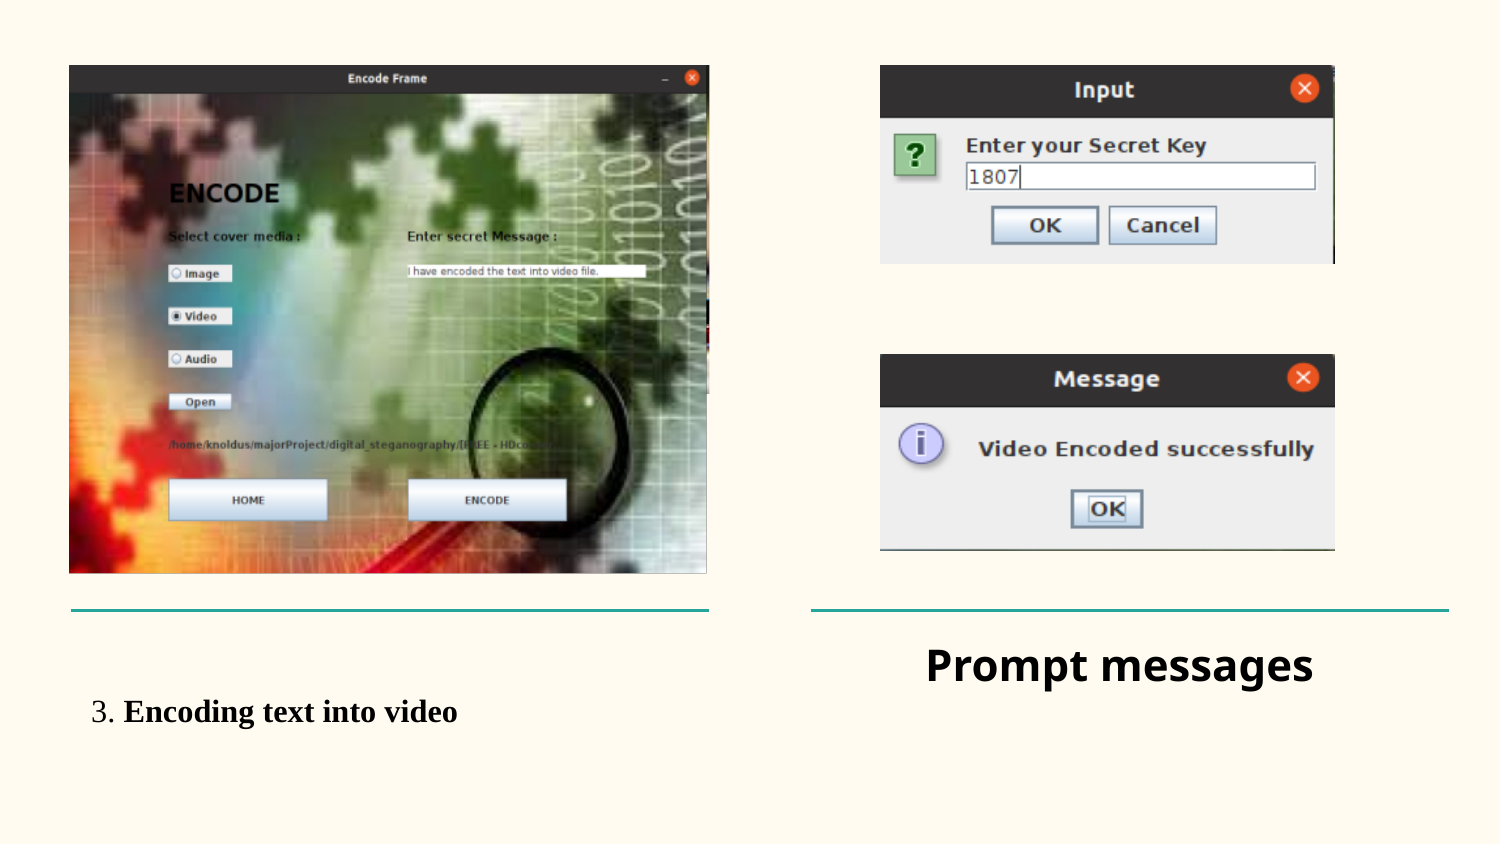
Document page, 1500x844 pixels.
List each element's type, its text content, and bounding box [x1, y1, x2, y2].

picture [880, 64, 1335, 264]
picture [69, 64, 710, 576]
picture [880, 354, 1335, 551]
list Prompt messages [791, 618, 1448, 706]
list 3. Encoding text into video [52, 618, 709, 748]
